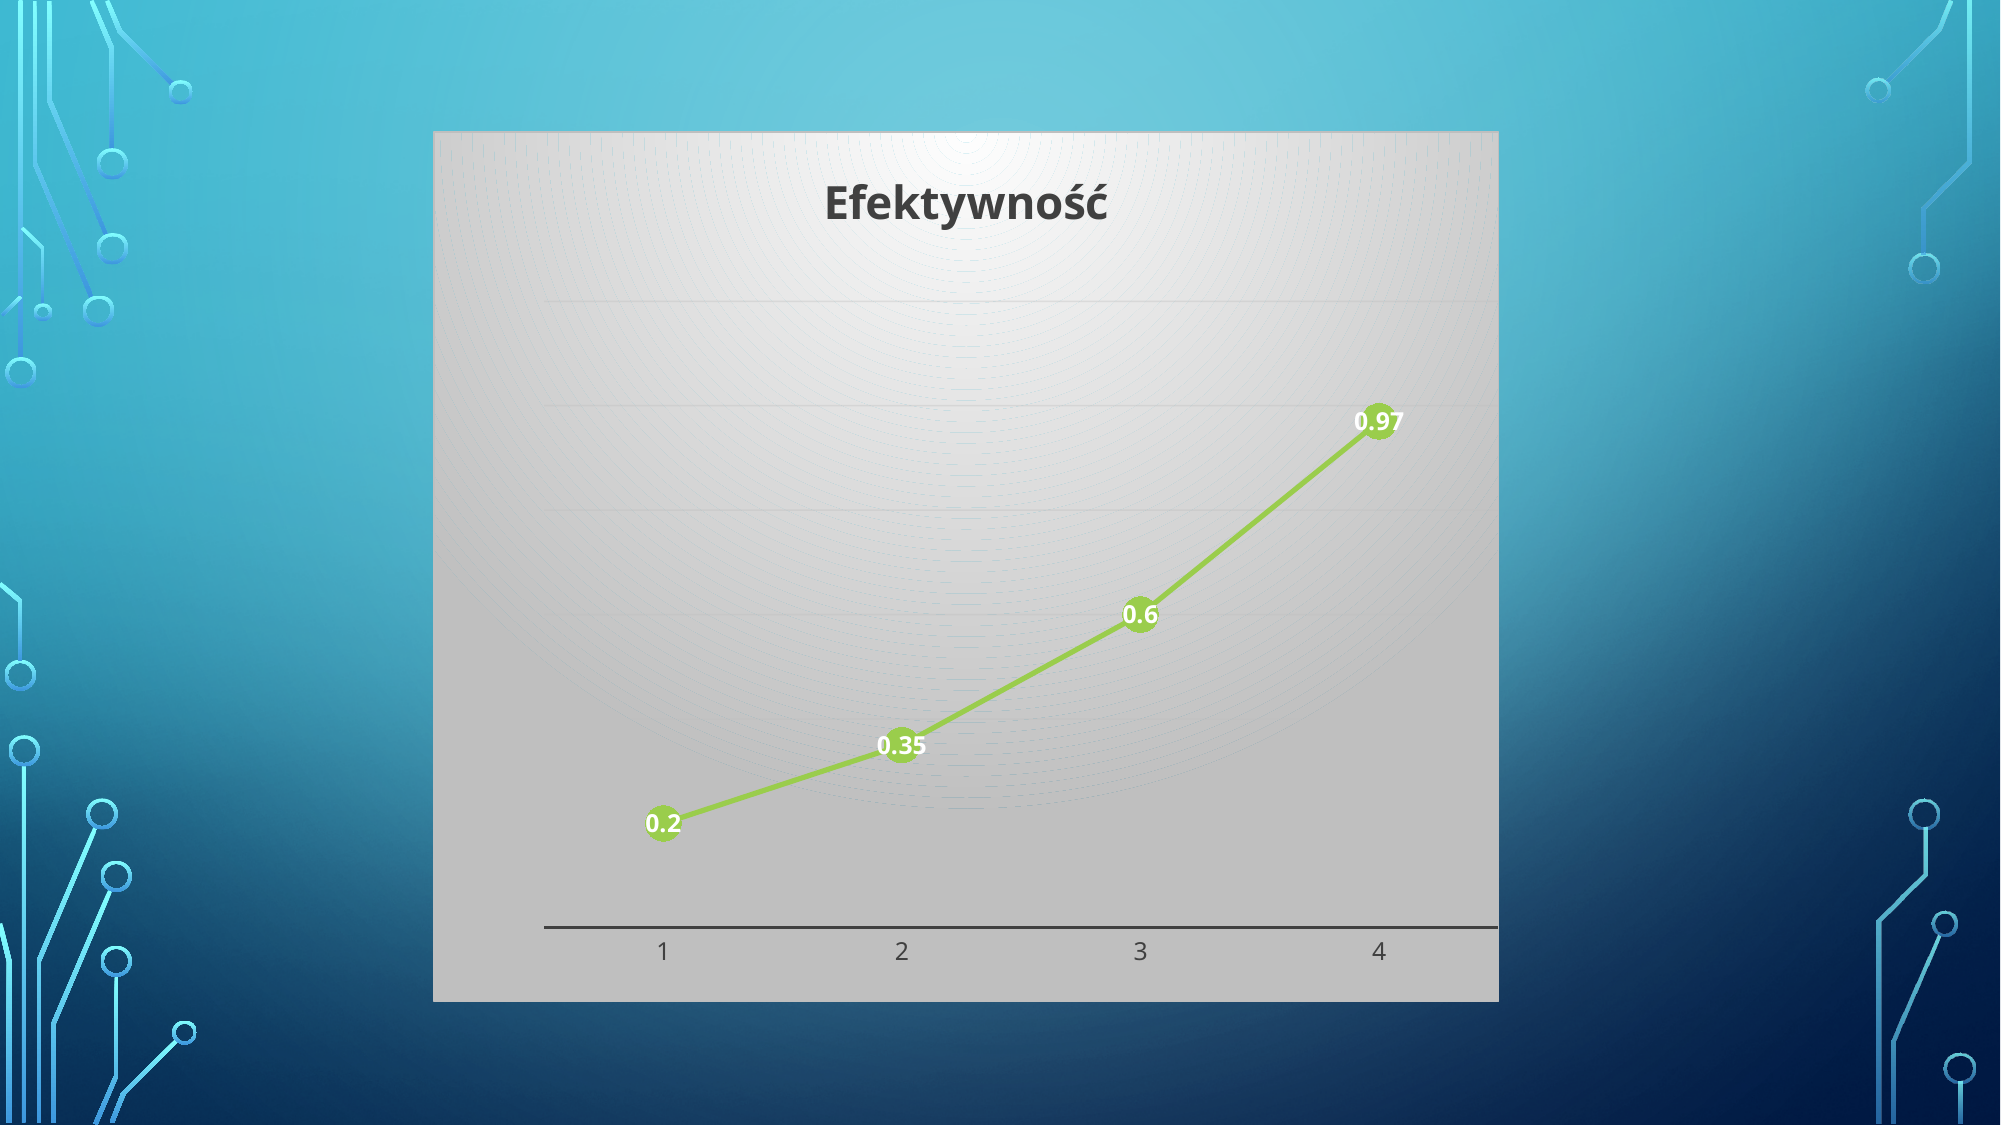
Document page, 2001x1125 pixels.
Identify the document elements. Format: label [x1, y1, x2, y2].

chart [433, 130, 1501, 1003]
